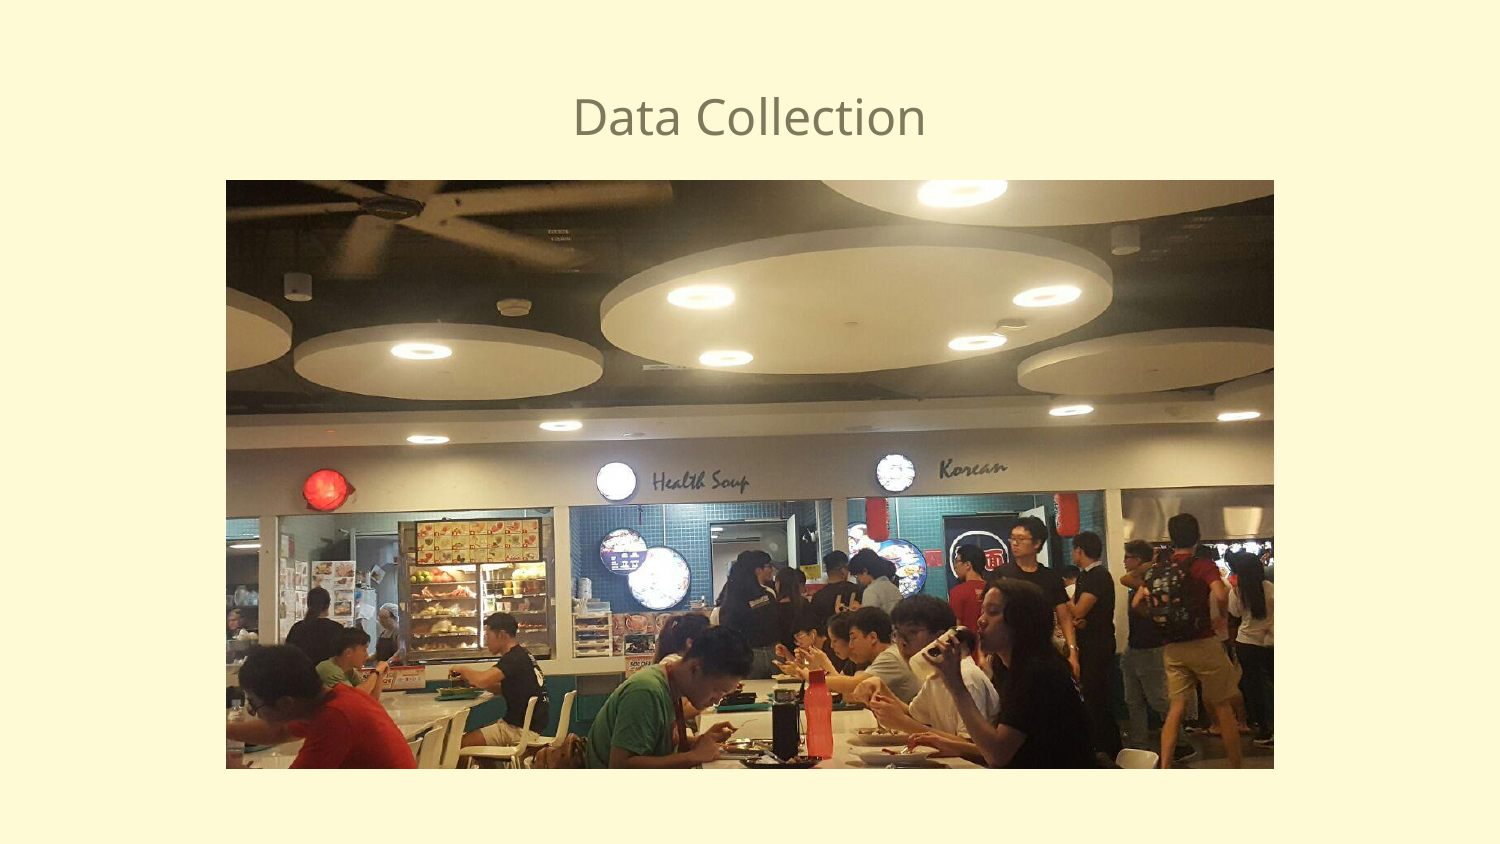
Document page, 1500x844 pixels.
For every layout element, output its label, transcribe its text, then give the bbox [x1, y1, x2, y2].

picture [226, 179, 1274, 769]
text_box Data Collection [264, 70, 1236, 178]
